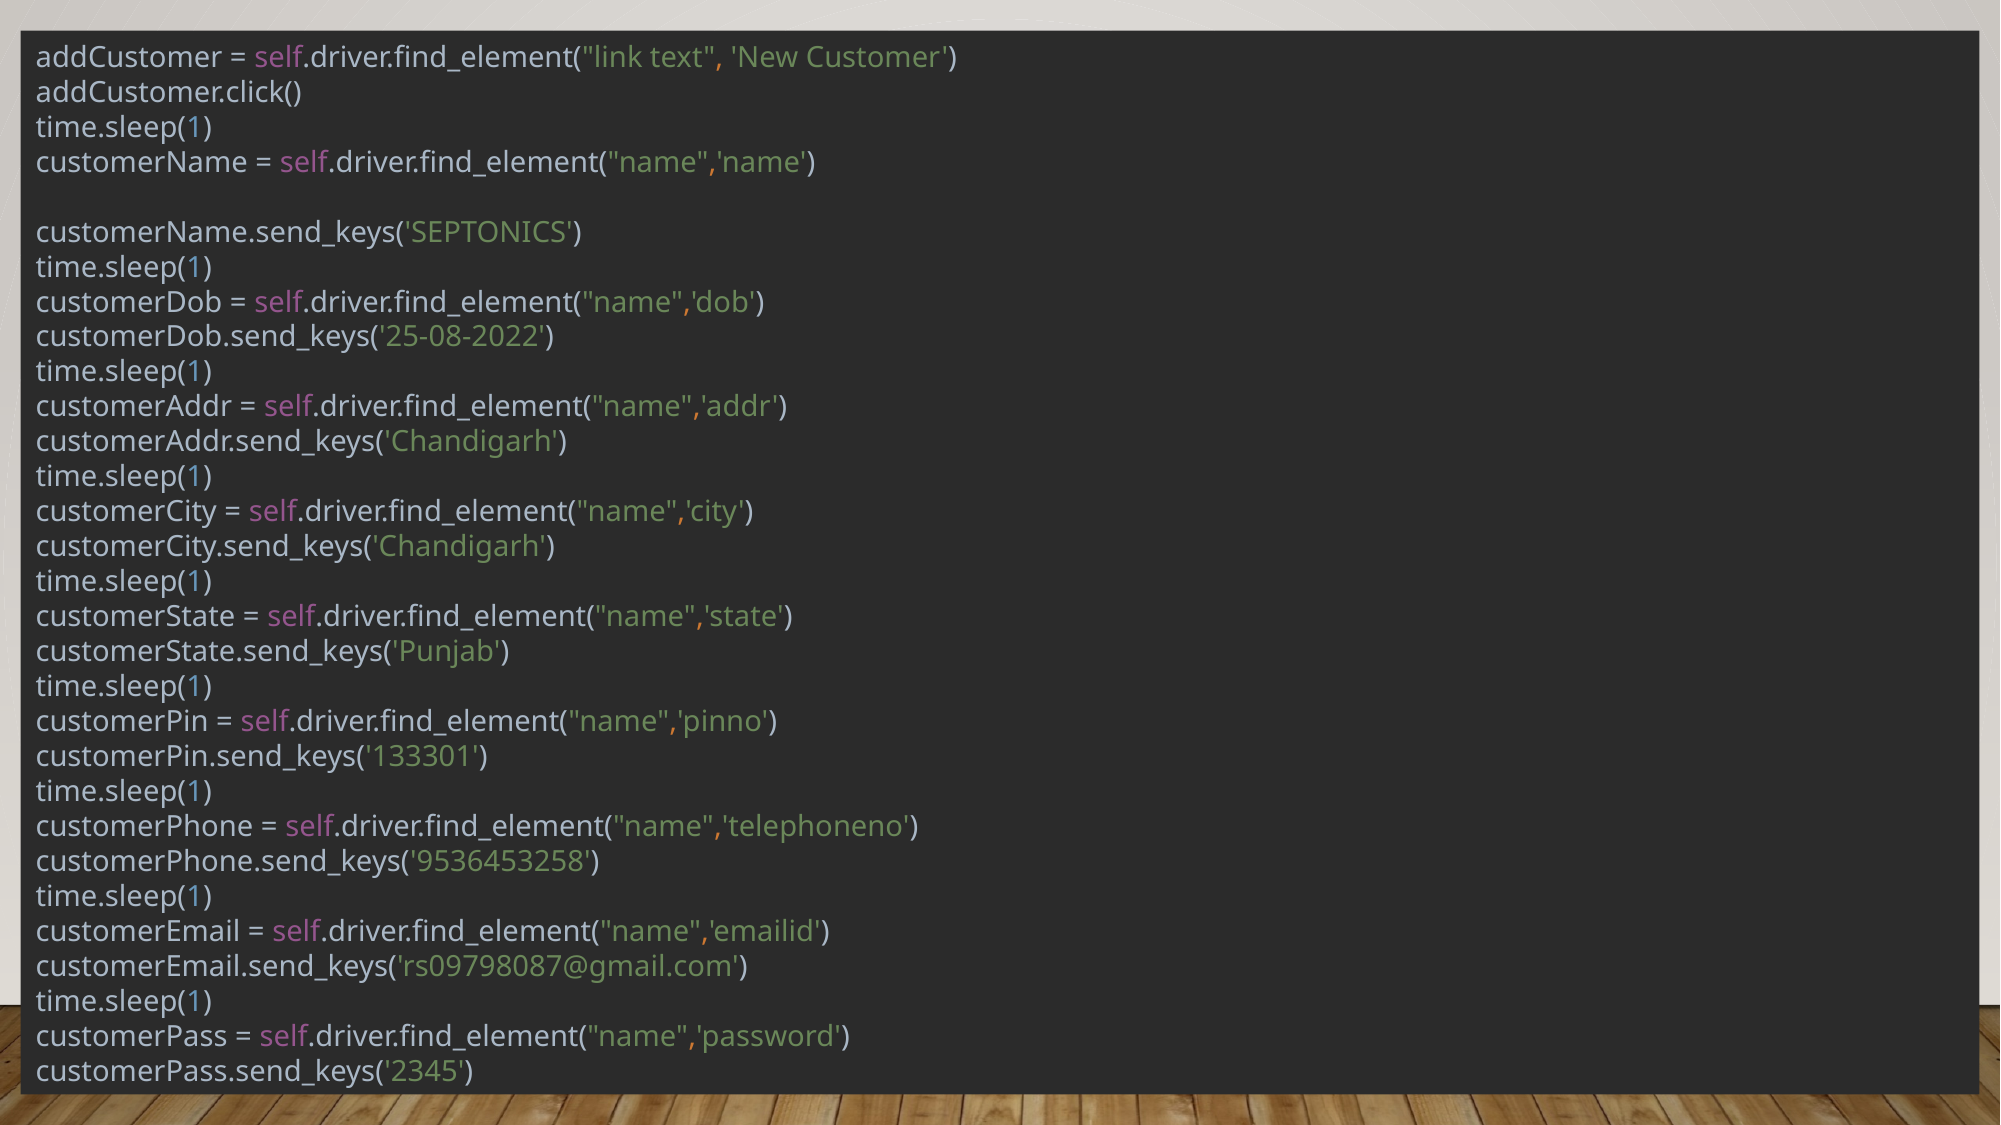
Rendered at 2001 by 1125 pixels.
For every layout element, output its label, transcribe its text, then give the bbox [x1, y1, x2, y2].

picture [0, 1005, 2000, 1125]
text_box addCustomer = self.driver.find_element("link text", 'New Customer') addCustomer.click() time.sleep(1) customerName = self.driver.find_element("name",'name') customerName.send_keys('SEPTONICS') time.sleep(1) customerDob = self.driver.find_element("name",'dob') customerDob.send_keys('25-08-2022') time.sleep(1) customerAddr = self.driver.find_element("name",'addr') customerAddr.send_keys('Chandigarh') time.sleep(1) customerCity = self.driver.find_element("name",'city') customerCity.send_keys('Chandigarh') time.sleep(1) customerState = self.driver.find_element("name",'state') customerState.send_keys('Punjab') time.sleep(1) customerPin = self.driver.find_element("name",'pinno') customerPin.send_keys('133301') time.sleep(1) customerPhone = self.driver.find_element("name",'telephoneno') customerPhone.send_keys('9536453258') time.sleep(1) customerEmail = self.driver.find_element("name",'emailid') customerEmail.send_keys('rs09798087@gmail.com') time.sleep(1) customerPass = self.driver.find_element("name",'password') customerPass.send_keys('2345') [20, 30, 1980, 1095]
